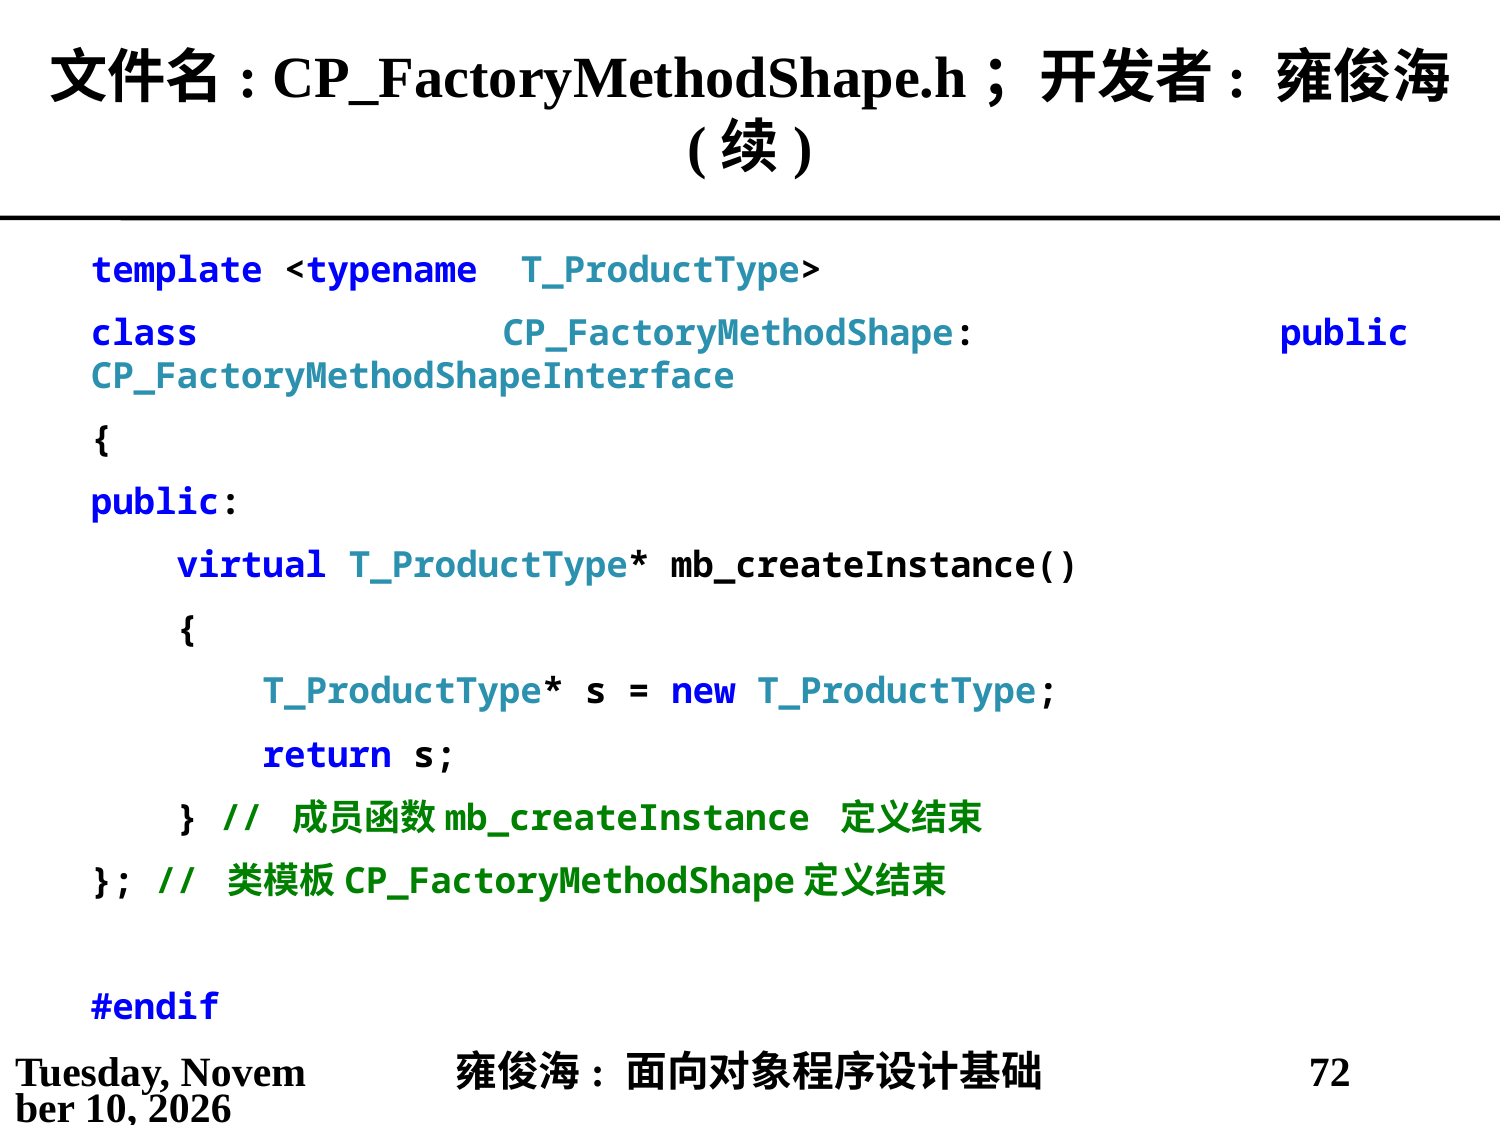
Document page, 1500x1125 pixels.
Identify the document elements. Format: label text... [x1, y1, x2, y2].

slide_number 72 [1161, 1042, 1499, 1103]
list template <typename T_ProductType> class CP_FactoryMethodShape: public CP_FactoryMethodShapeInterface { public: virtual T_ProductType* mb_createInstance() { T_ProductType* s = new T_ProductType; return s; } // 成员函数mb_createInstance 定义结束 }; // 类模板CP_FactoryMethodShape定义结束 #endif [75, 239, 1425, 1042]
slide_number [0, 1042, 337, 1103]
footer 雍俊海: 面向对象程序设计基础 [337, 1042, 1161, 1103]
title 文件名: CP_FactoryMethodShape.h；开发者: 雍俊海 (续) [0, 0, 1500, 217]
